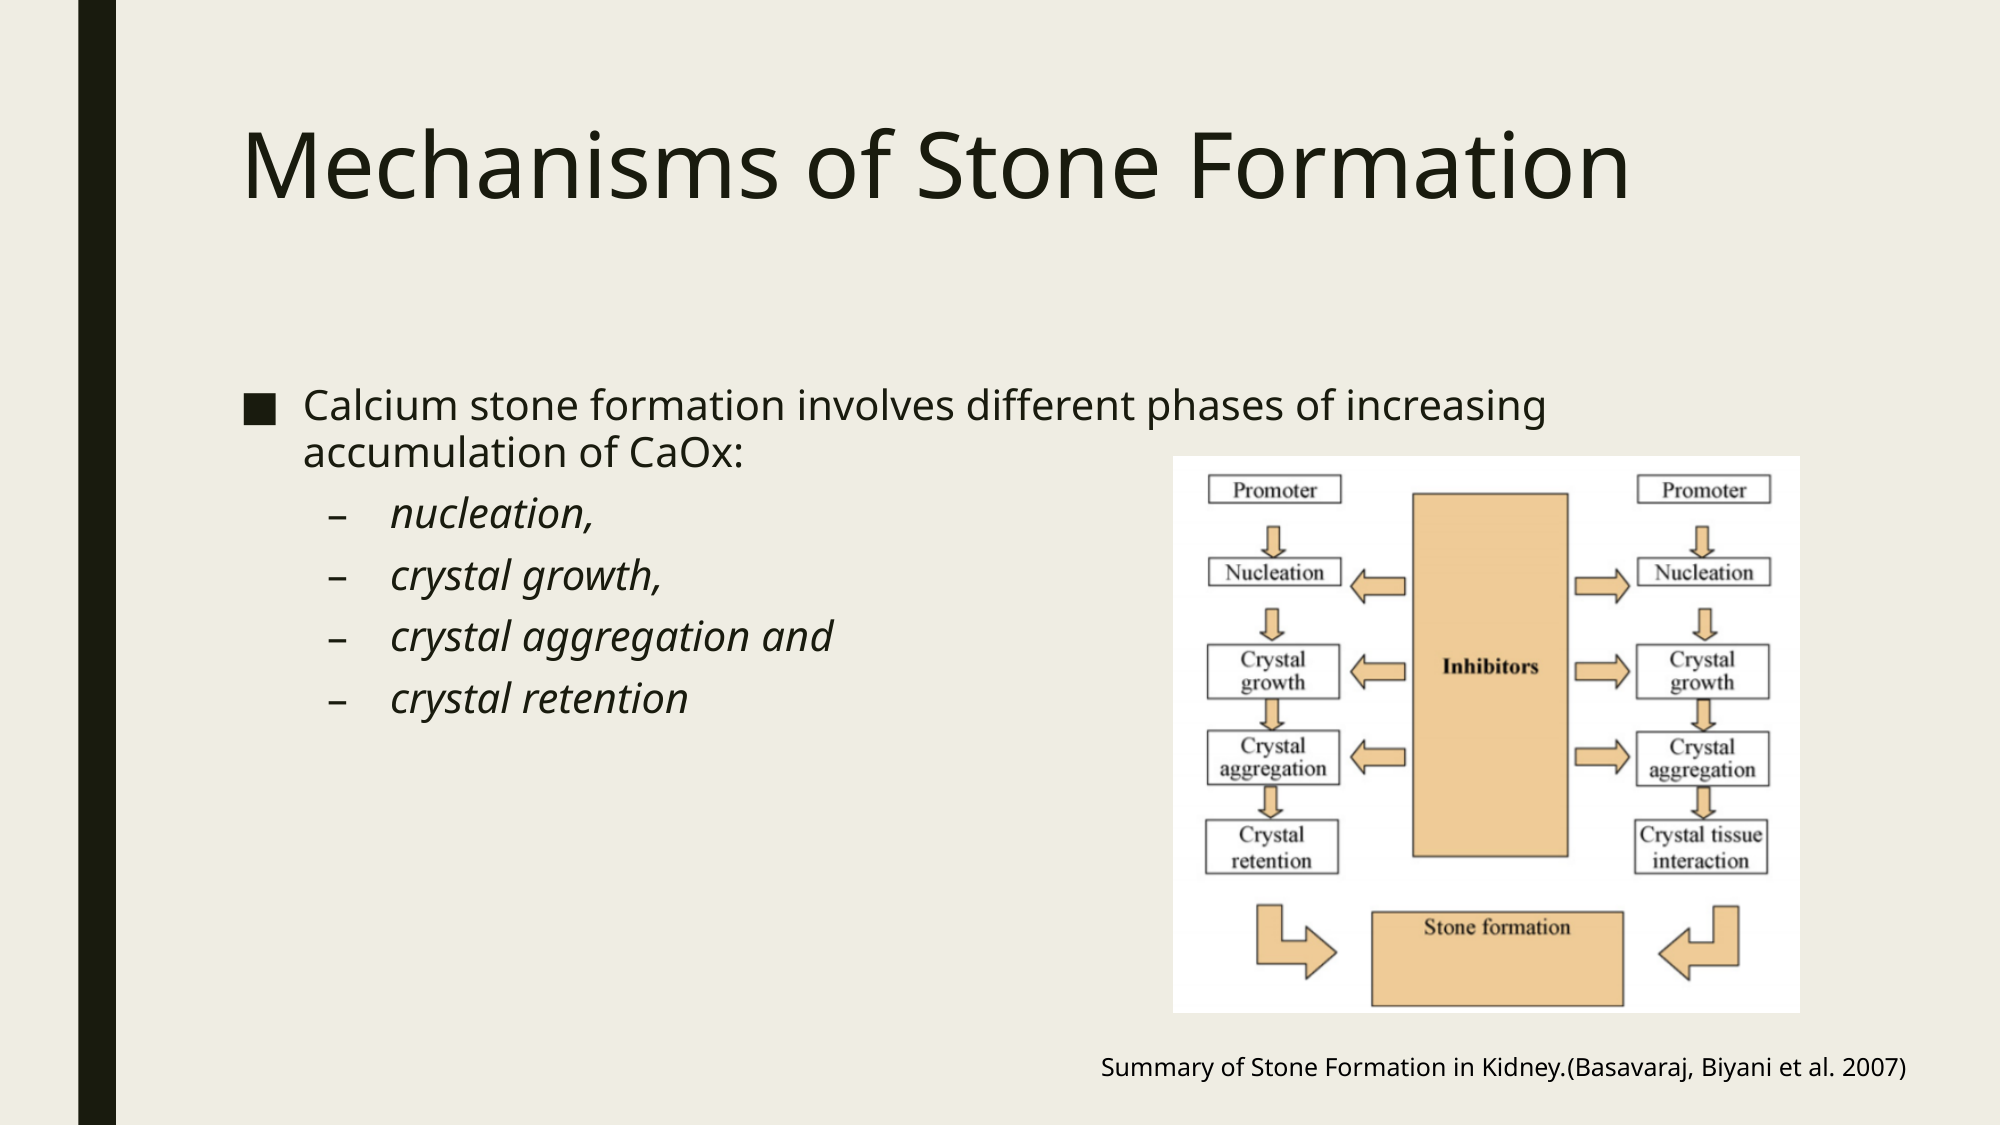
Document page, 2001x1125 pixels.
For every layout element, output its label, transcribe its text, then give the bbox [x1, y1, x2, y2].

picture [1173, 456, 1800, 1013]
title Mechanisms of Stone Formation [225, 112, 1800, 357]
text_box Summary of Stone Formation in Kidney.(Basavaraj, Biyani et al. 2007) [1086, 1043, 1922, 1089]
list Calcium stone formation involves different phases of increasing accumulation of CaOx: nucleation, crystal growth, crystal aggregation and crystal retention [225, 375, 1800, 963]
